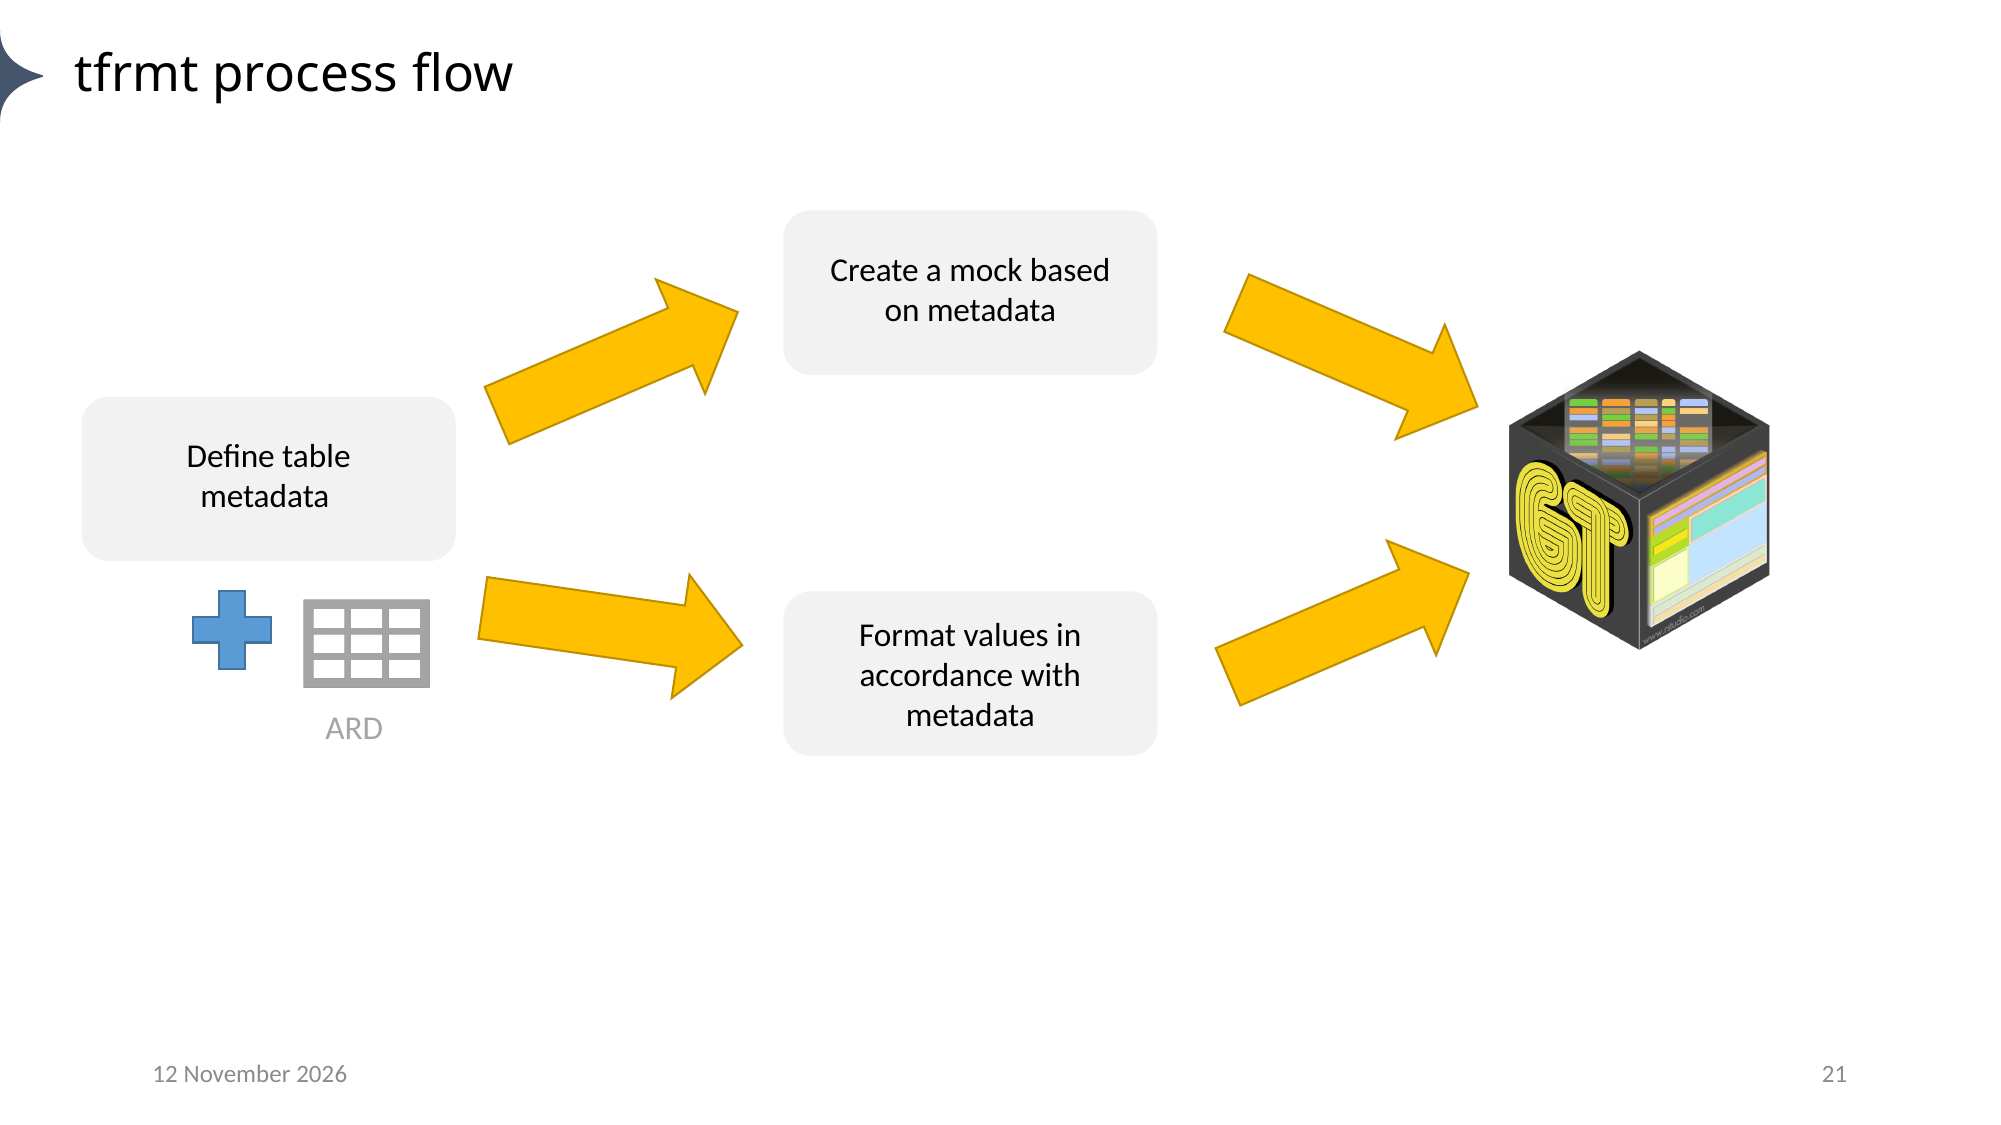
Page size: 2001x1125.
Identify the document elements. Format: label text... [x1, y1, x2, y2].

picture [291, 568, 442, 719]
title tfrmt process flow [59, 39, 1940, 111]
text_box Define table metadata [81, 396, 457, 562]
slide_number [137, 1042, 588, 1103]
picture [1509, 350, 1770, 650]
text_box Format values in accordance with metadata [782, 590, 1159, 757]
slide_number 21 [1412, 1042, 1863, 1103]
text_box [192, 590, 272, 670]
text_box [1223, 273, 1479, 442]
text_box ARD [295, 676, 446, 827]
text_box [477, 572, 744, 701]
text_box [483, 277, 740, 446]
text_box Create a mock based on metadata [782, 209, 1159, 376]
text_box [1214, 538, 1471, 707]
